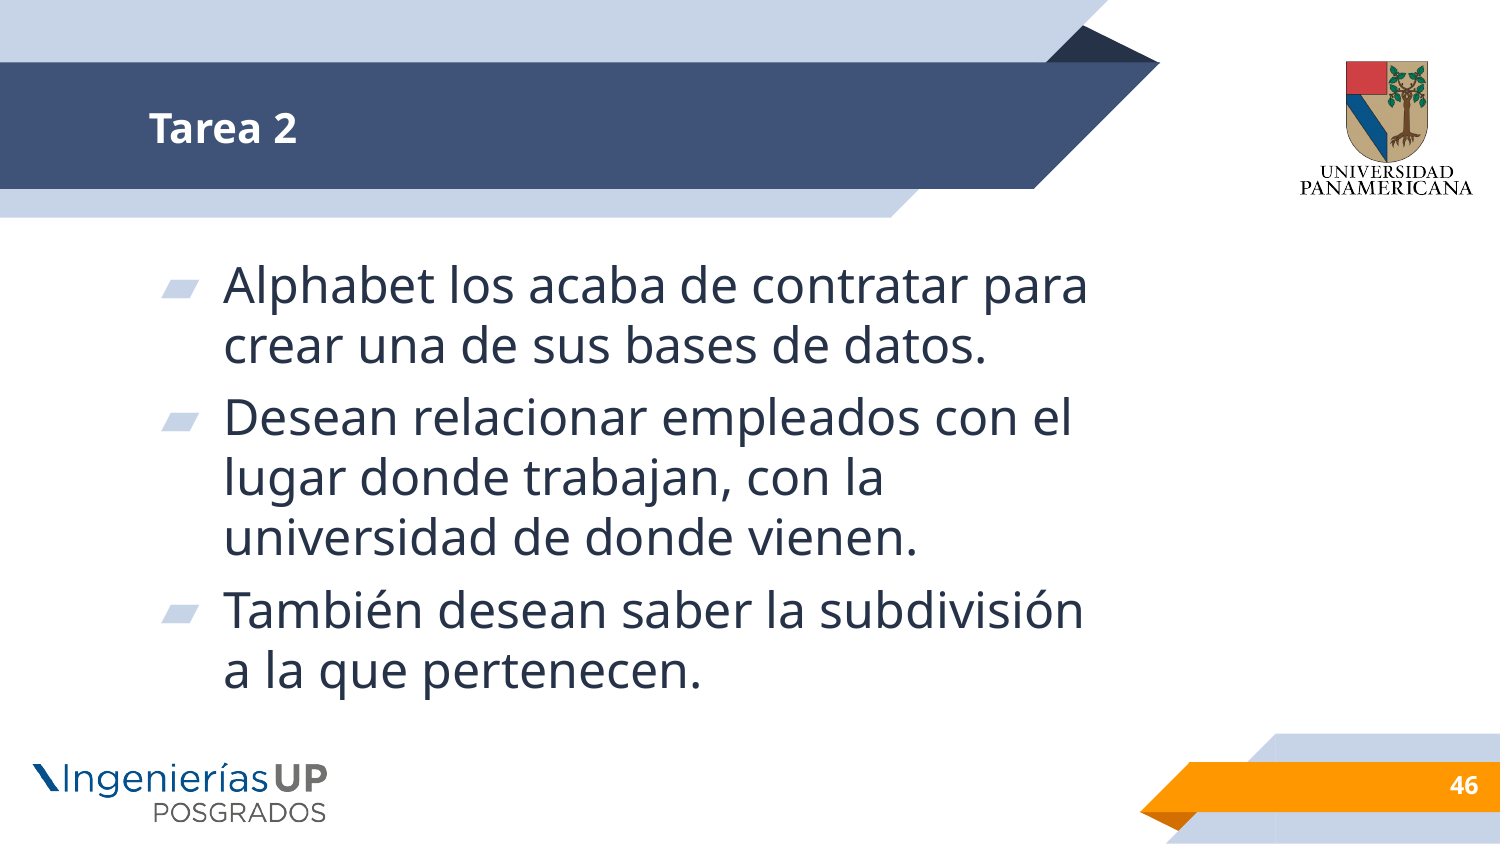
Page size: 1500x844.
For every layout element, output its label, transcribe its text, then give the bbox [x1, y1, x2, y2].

slide_number 46 [1249, 760, 1494, 813]
picture [15, 737, 344, 844]
list Alphabet los acaba de contratar para crear una de sus bases de datos. Desean relacionar empleados con el lugar donde trabajan, con la universidad de donde vienen. También desean saber la subdivisión a la que pertenecen. [133, 217, 1140, 734]
picture [1286, 44, 1490, 210]
title Tarea 2 [133, 64, 1035, 190]
